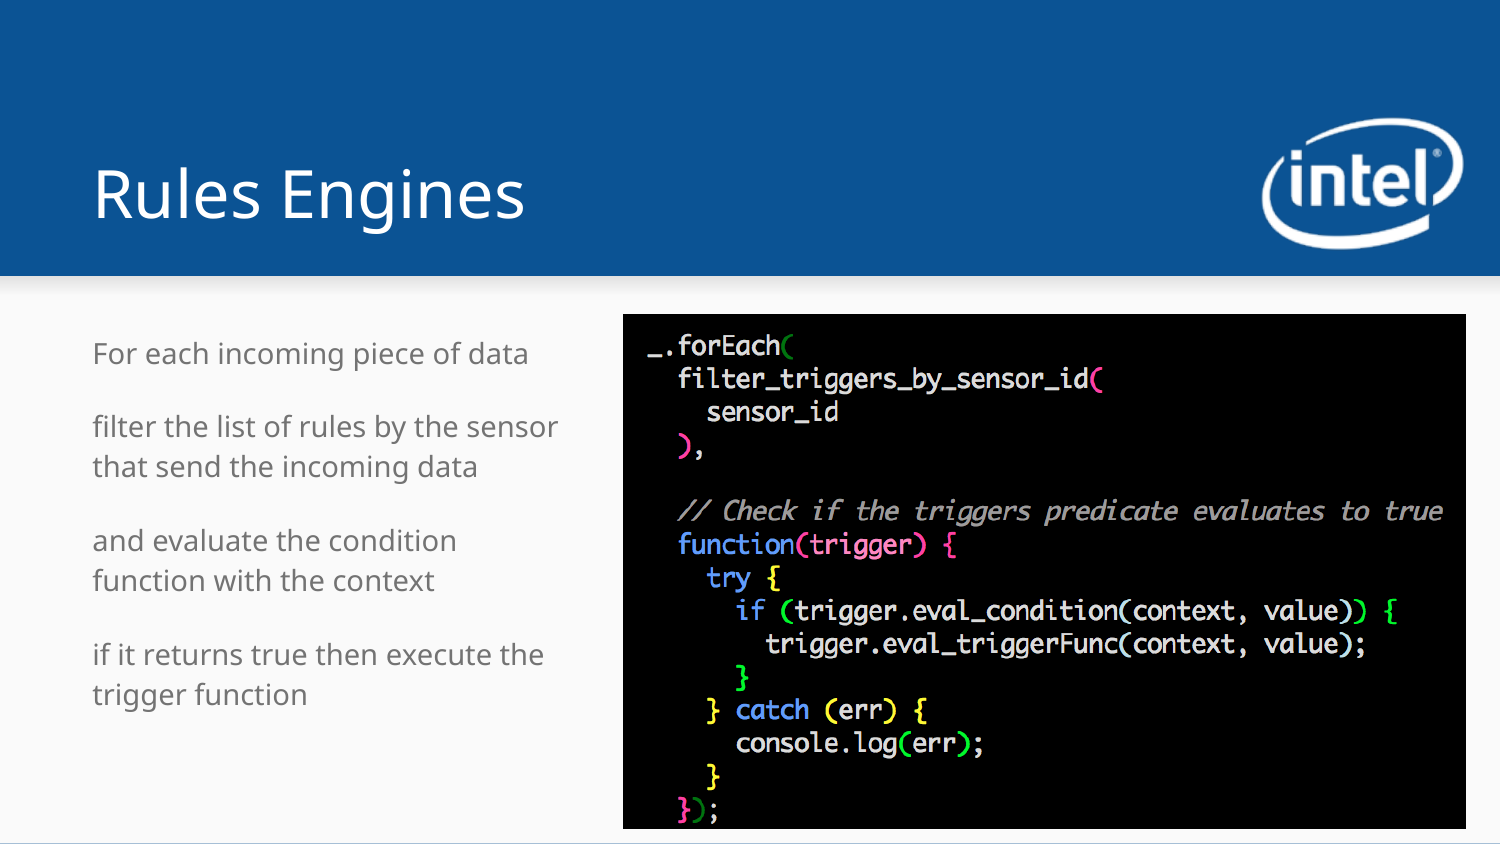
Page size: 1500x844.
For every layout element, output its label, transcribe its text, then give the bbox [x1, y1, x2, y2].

list For each incoming piece of data filter the list of rules by the sensor that send the incoming data and evaluate the condition function with the context if it returns true then execute the trigger function [77, 314, 575, 829]
title Rules Engines [77, 121, 1427, 248]
picture [622, 314, 1466, 829]
picture [1260, 116, 1466, 252]
